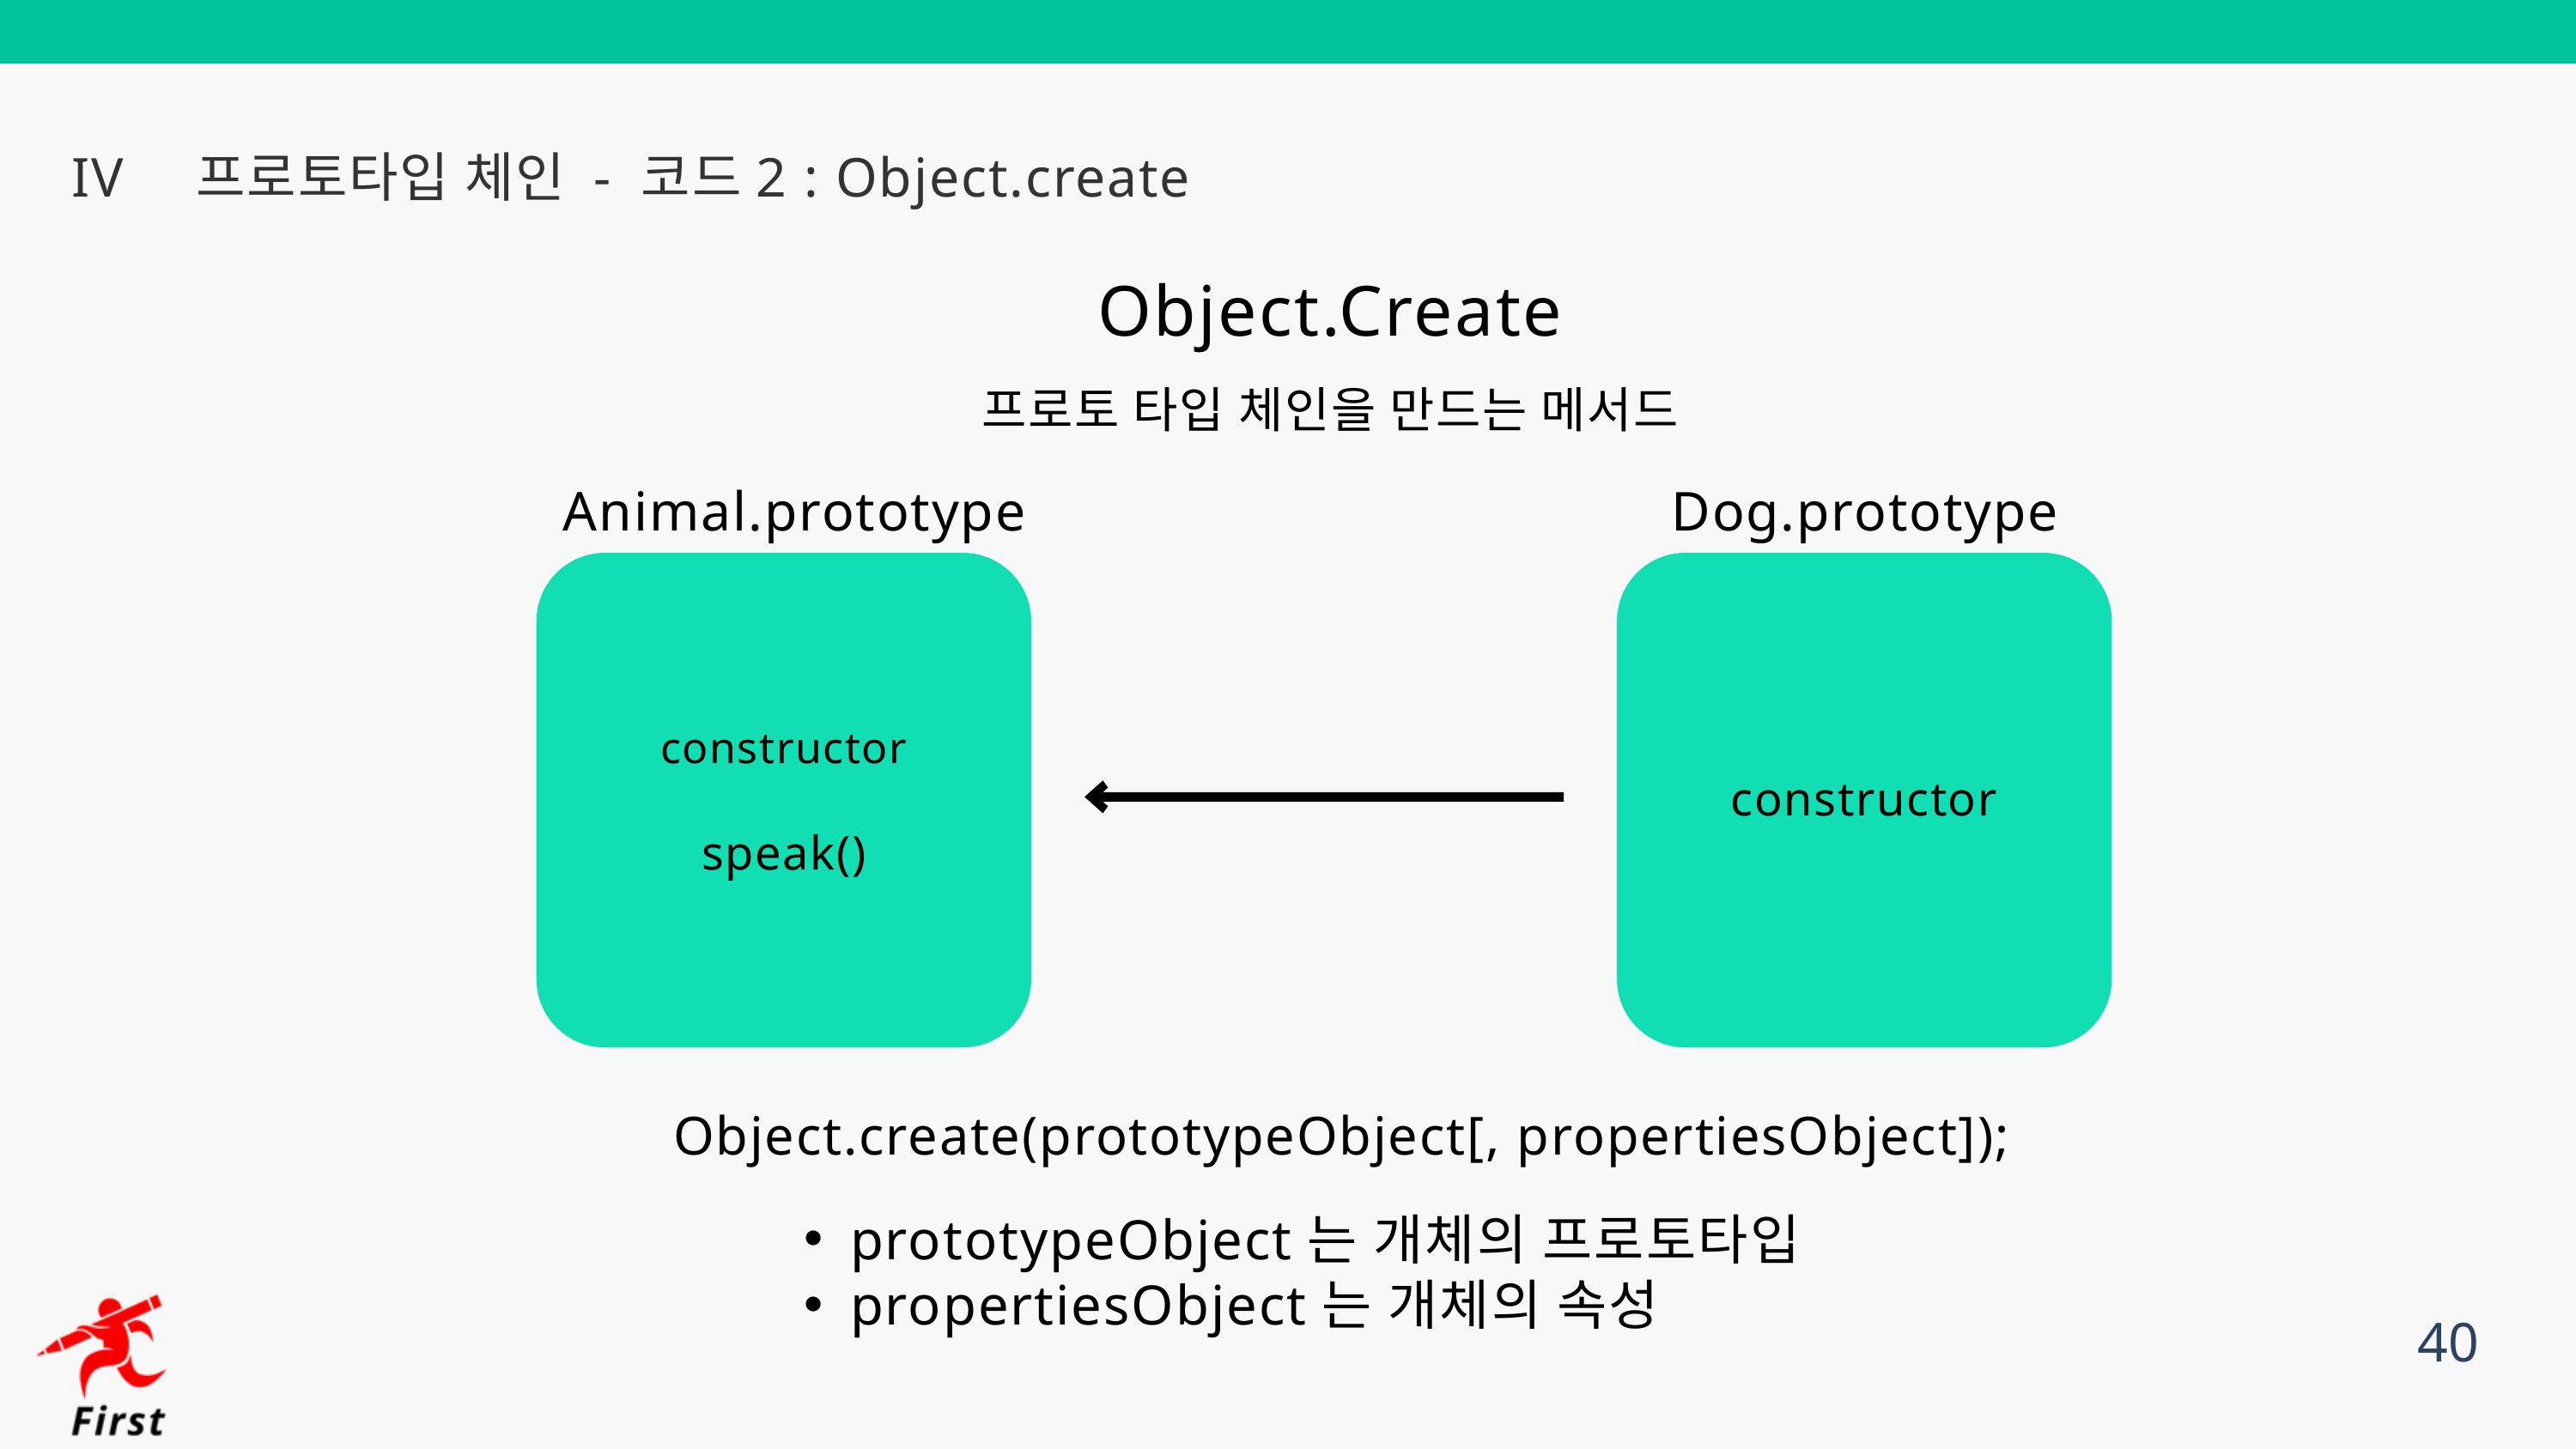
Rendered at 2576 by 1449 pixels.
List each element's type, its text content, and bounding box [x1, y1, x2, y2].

picture [0, 1282, 204, 1449]
text_box [1084, 791, 1564, 803]
text_box Dog.prototype [1655, 477, 2075, 543]
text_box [1616, 552, 2112, 1048]
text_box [536, 552, 1032, 1048]
text_box 프로토 타입 체인을 만드는 메서드 [957, 379, 1717, 439]
text_box 프로토타입 체인 - 코드2 : Object.create [196, 143, 1689, 209]
text_box IV [59, 143, 136, 209]
text_box prototypeObject는 개체의 프로토타입 propertiesObject는 개체의 속성 [756, 1204, 1879, 1337]
text_box 40 [2383, 1286, 2480, 1373]
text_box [0, 0, 2576, 64]
text_box Object.Create [1061, 267, 1600, 350]
text_box Animal.prototype [528, 477, 1062, 543]
text_box Object.create(prototypeObject[, propertiesObject]); [573, 1102, 2112, 1166]
